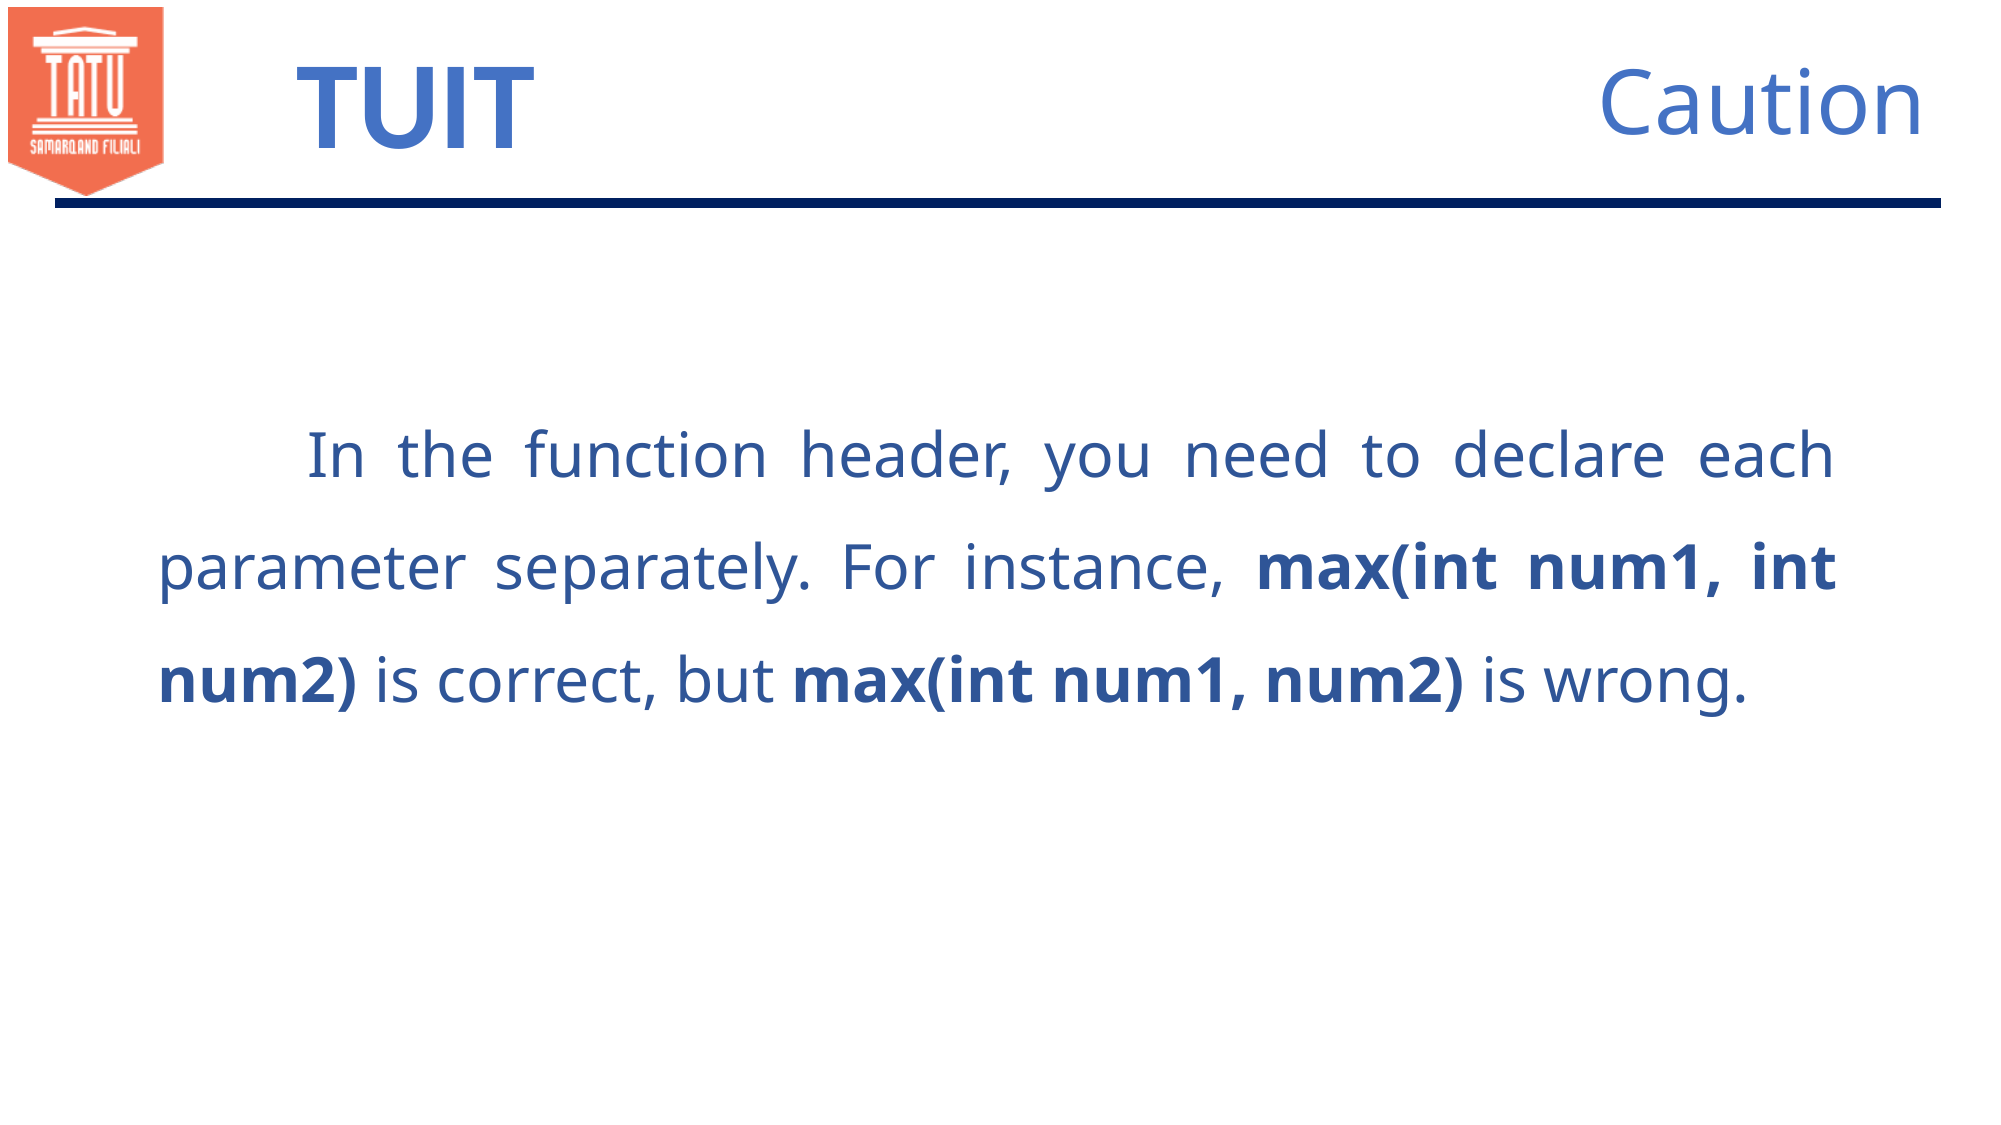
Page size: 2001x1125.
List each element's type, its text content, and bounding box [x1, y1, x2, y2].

text_box Caution [1170, 48, 1942, 162]
subtitle In the function header, you need to declare each parameter separately. For instance, max(int num1, int num2) is correct, but max(int num1, num2) is wrong. [142, 369, 1854, 790]
text_box TUIT [281, 39, 571, 162]
picture [8, 7, 164, 196]
